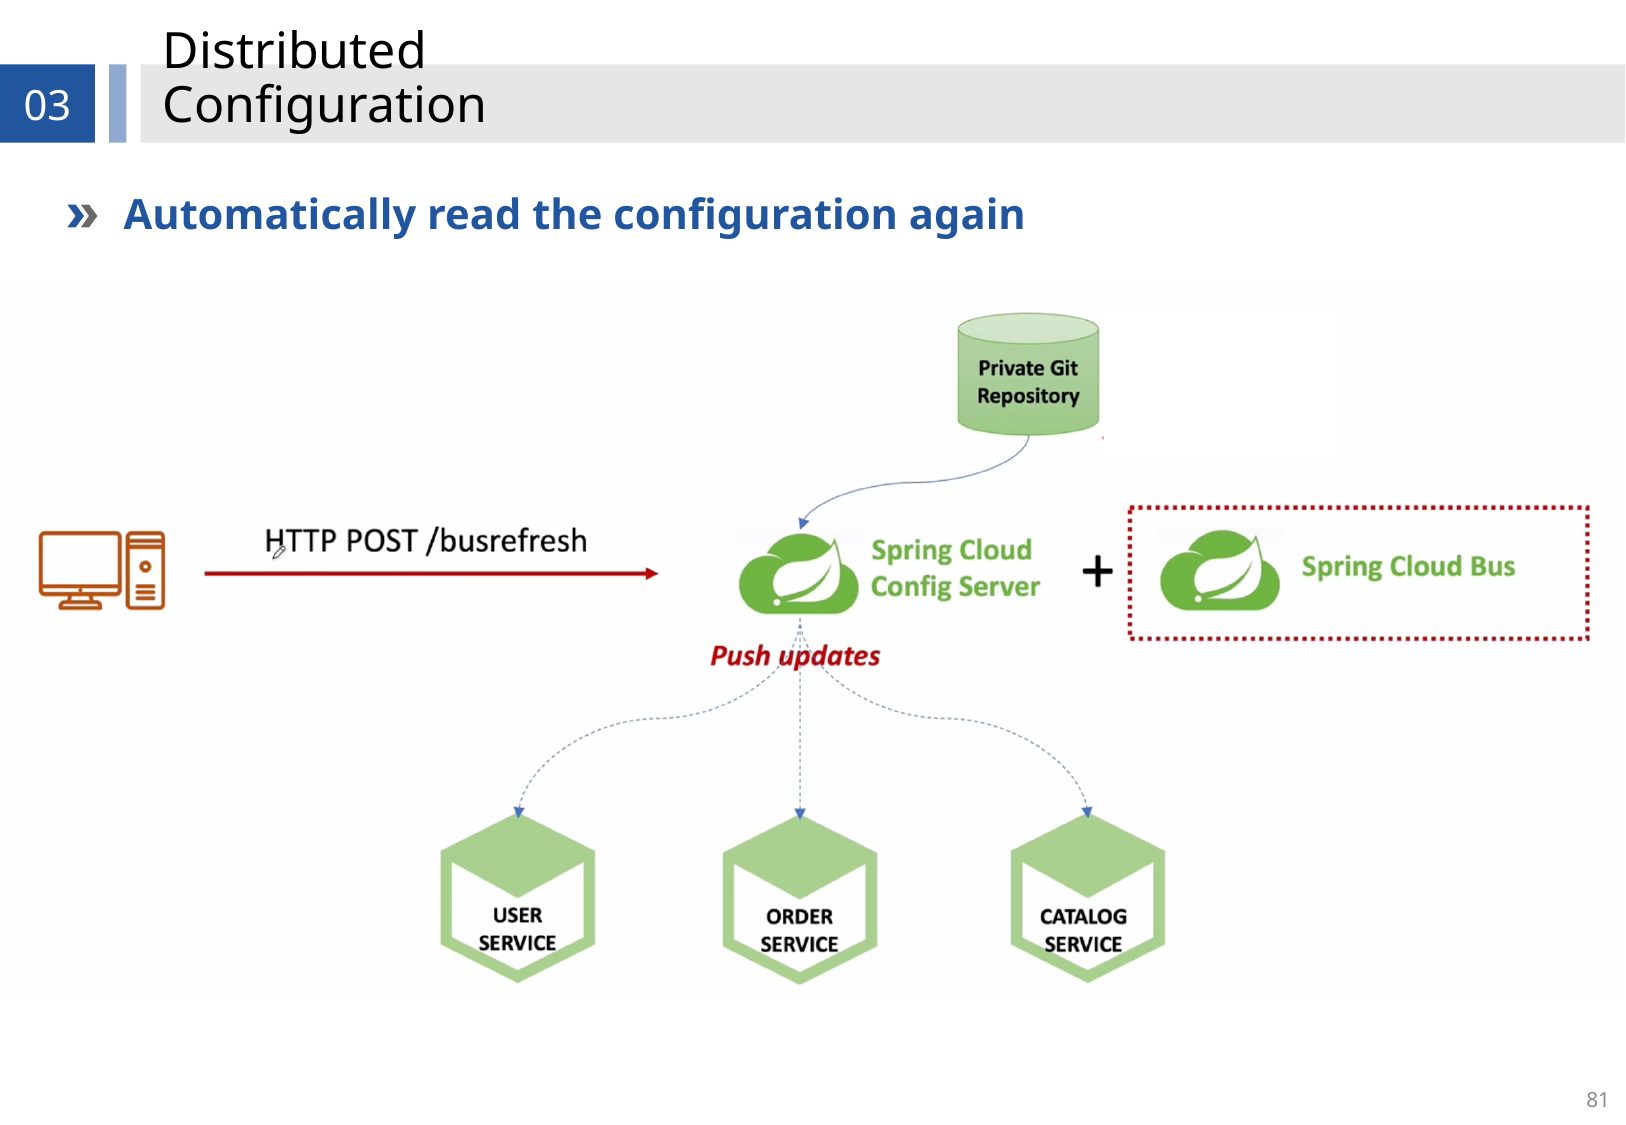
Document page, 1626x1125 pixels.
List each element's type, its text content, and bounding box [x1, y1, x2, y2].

list 03 [12, 83, 83, 130]
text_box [67, 204, 98, 228]
list Automatically read the configuration again [123, 193, 1597, 239]
title Distributed Configuration [162, 78, 729, 134]
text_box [0, 279, 1625, 1001]
slide_number 81 [1455, 1070, 1625, 1125]
